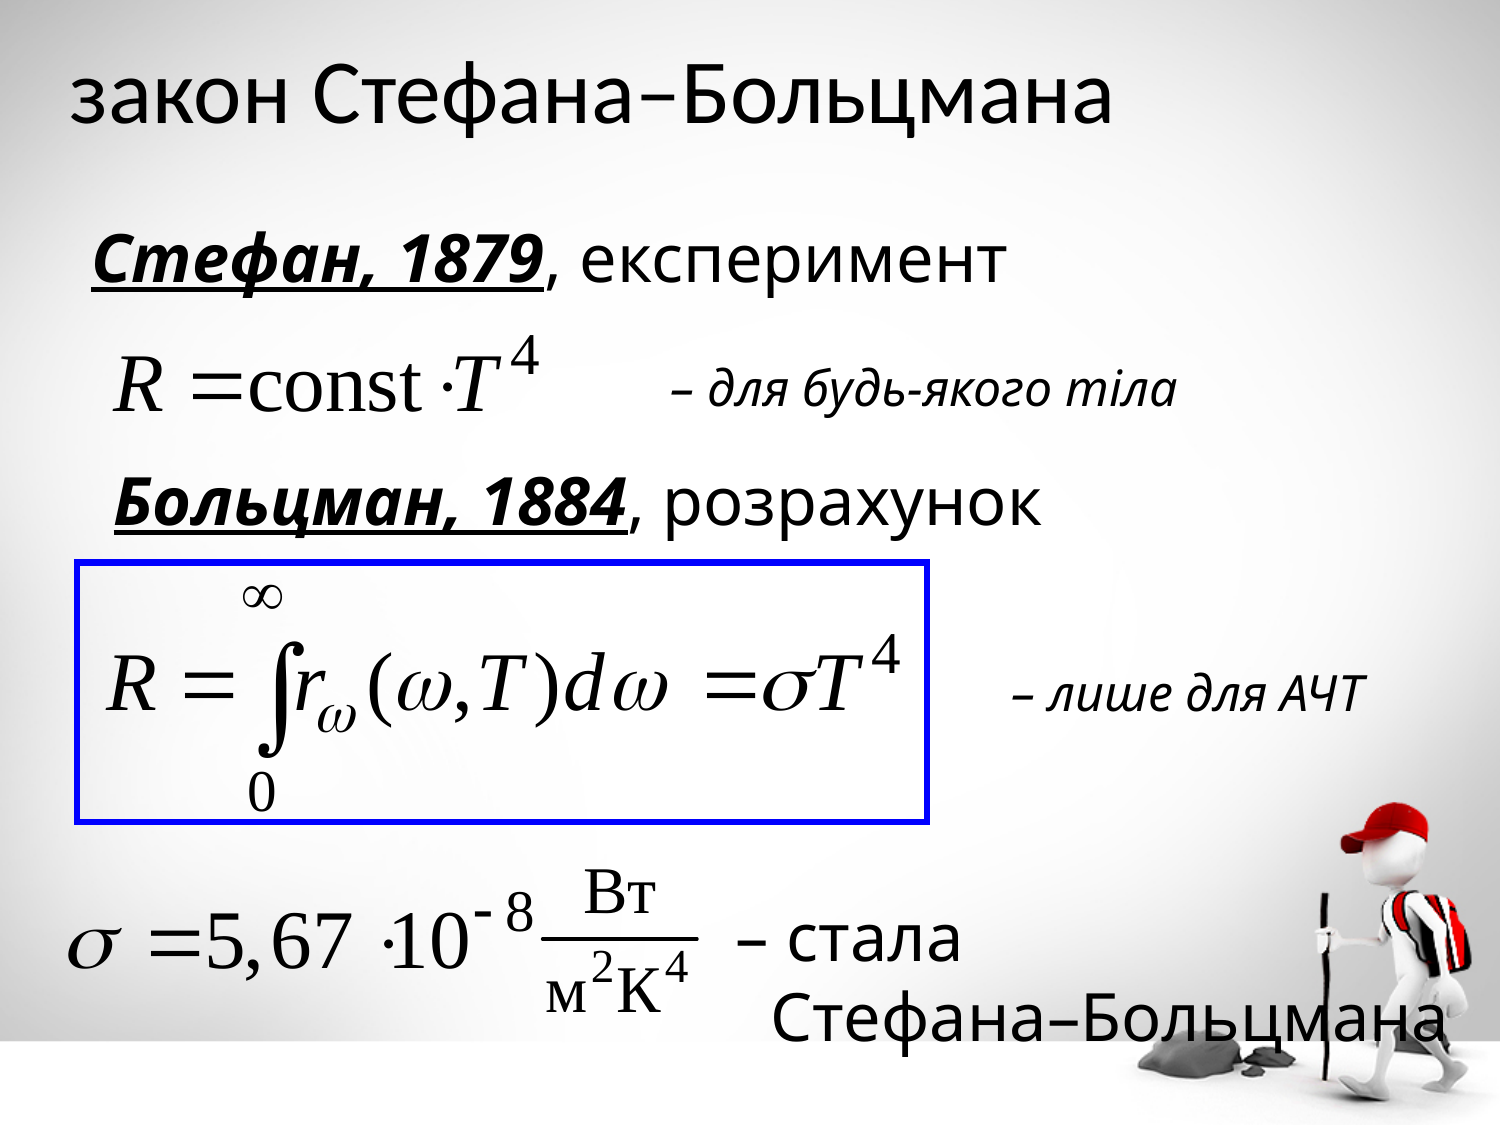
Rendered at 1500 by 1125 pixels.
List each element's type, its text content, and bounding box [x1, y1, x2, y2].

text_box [100, 562, 672, 817]
text_box [76, 562, 98, 823]
text_box – стала Стефана–Больцмана [721, 886, 1466, 1062]
text_box [674, 562, 928, 823]
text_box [538, 857, 704, 1019]
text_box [64, 881, 532, 988]
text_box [107, 323, 542, 418]
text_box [694, 623, 904, 718]
text_box Больцман, 1884, розрахунок [98, 451, 1058, 546]
text_box – для будь-якого тіла [656, 348, 1194, 424]
picture [0, 0, 1500, 1125]
text_box – лише для АЧТ [927, 654, 1447, 730]
text_box закон Стефана–Больцмана [55, 24, 1132, 150]
text_box Стефан, 1879, експеримент [76, 207, 1024, 303]
